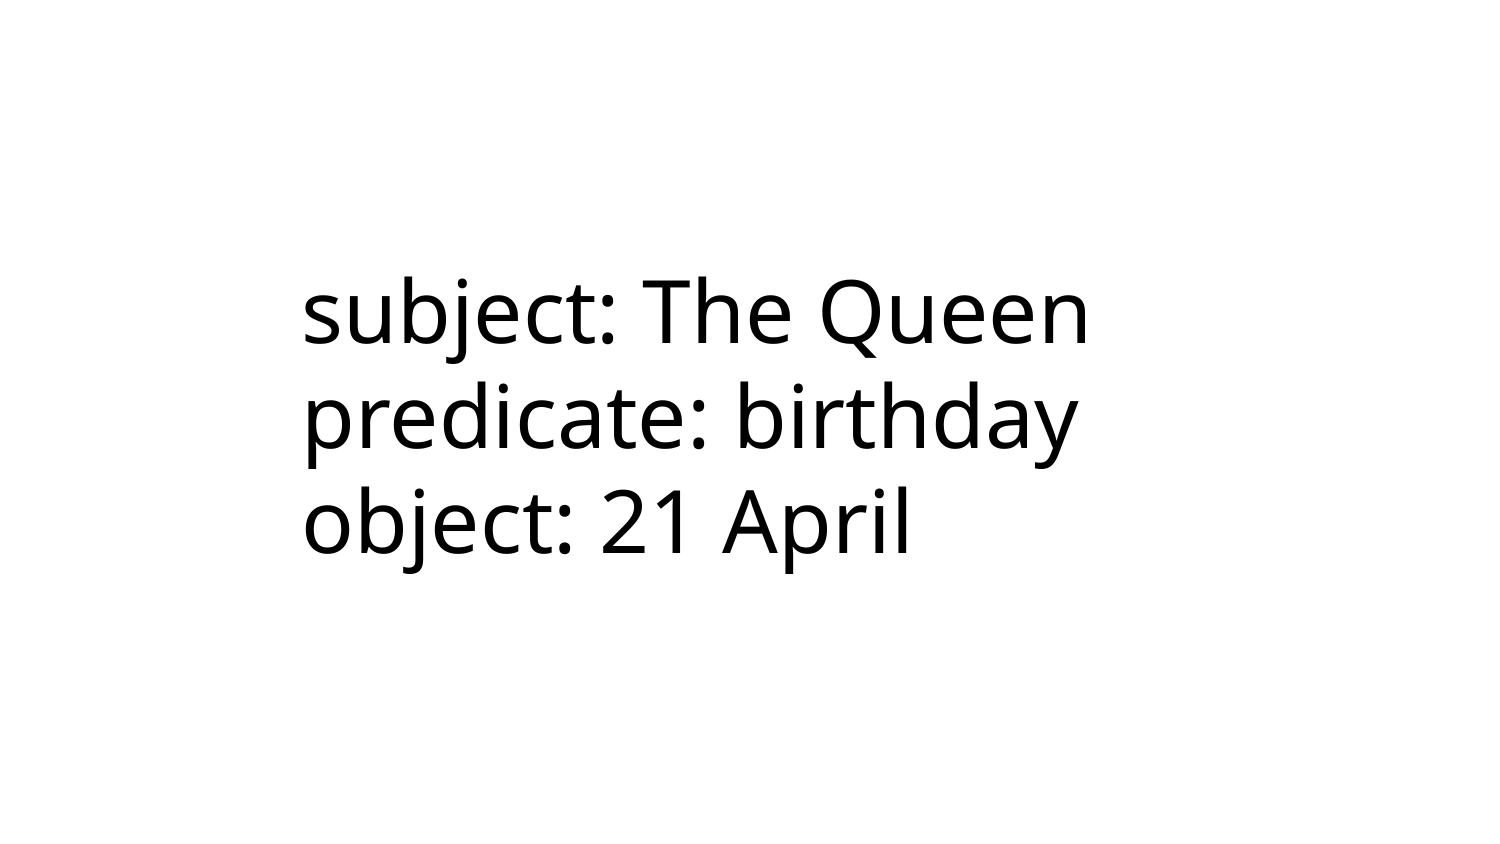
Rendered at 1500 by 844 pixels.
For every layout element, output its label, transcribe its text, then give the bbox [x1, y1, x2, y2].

title subject: The Queen predicate: birthday object: 21 April [296, 0, 1204, 843]
